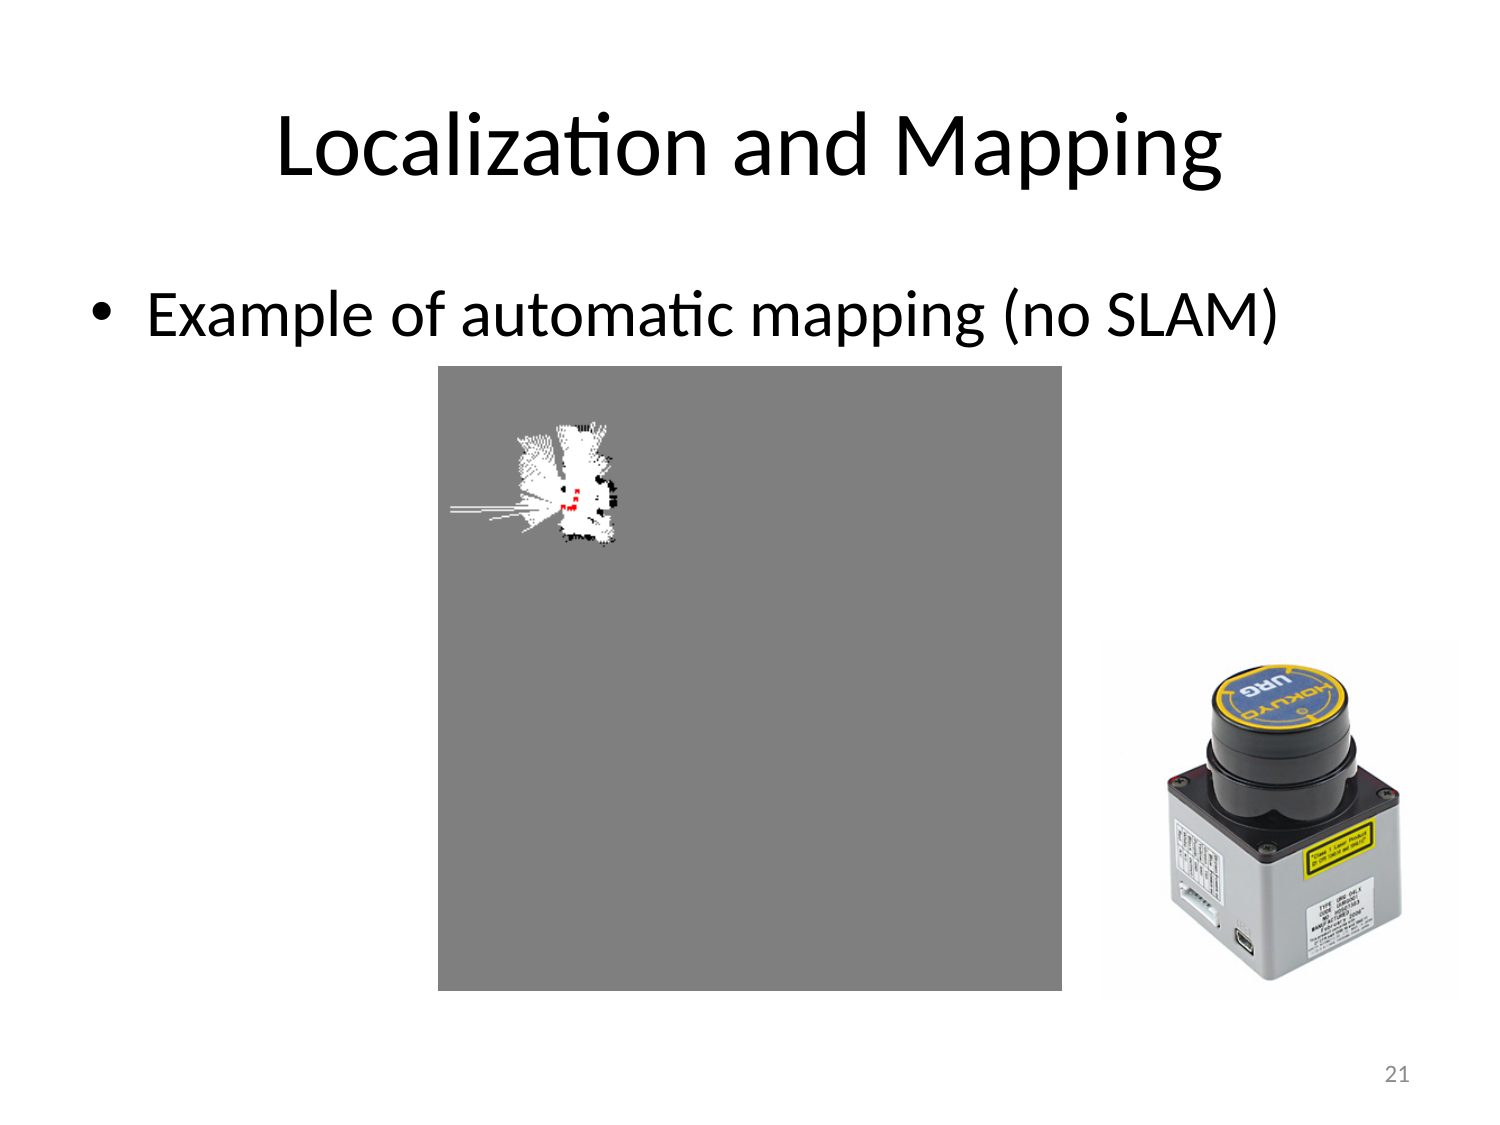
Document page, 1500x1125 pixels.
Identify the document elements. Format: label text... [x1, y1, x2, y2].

slide_number 21 [1074, 1042, 1425, 1103]
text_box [437, 365, 1063, 992]
picture [1099, 641, 1459, 1001]
title Localization and Mapping [75, 45, 1425, 233]
list Example of automatic mapping (no SLAM) [75, 262, 1425, 1005]
